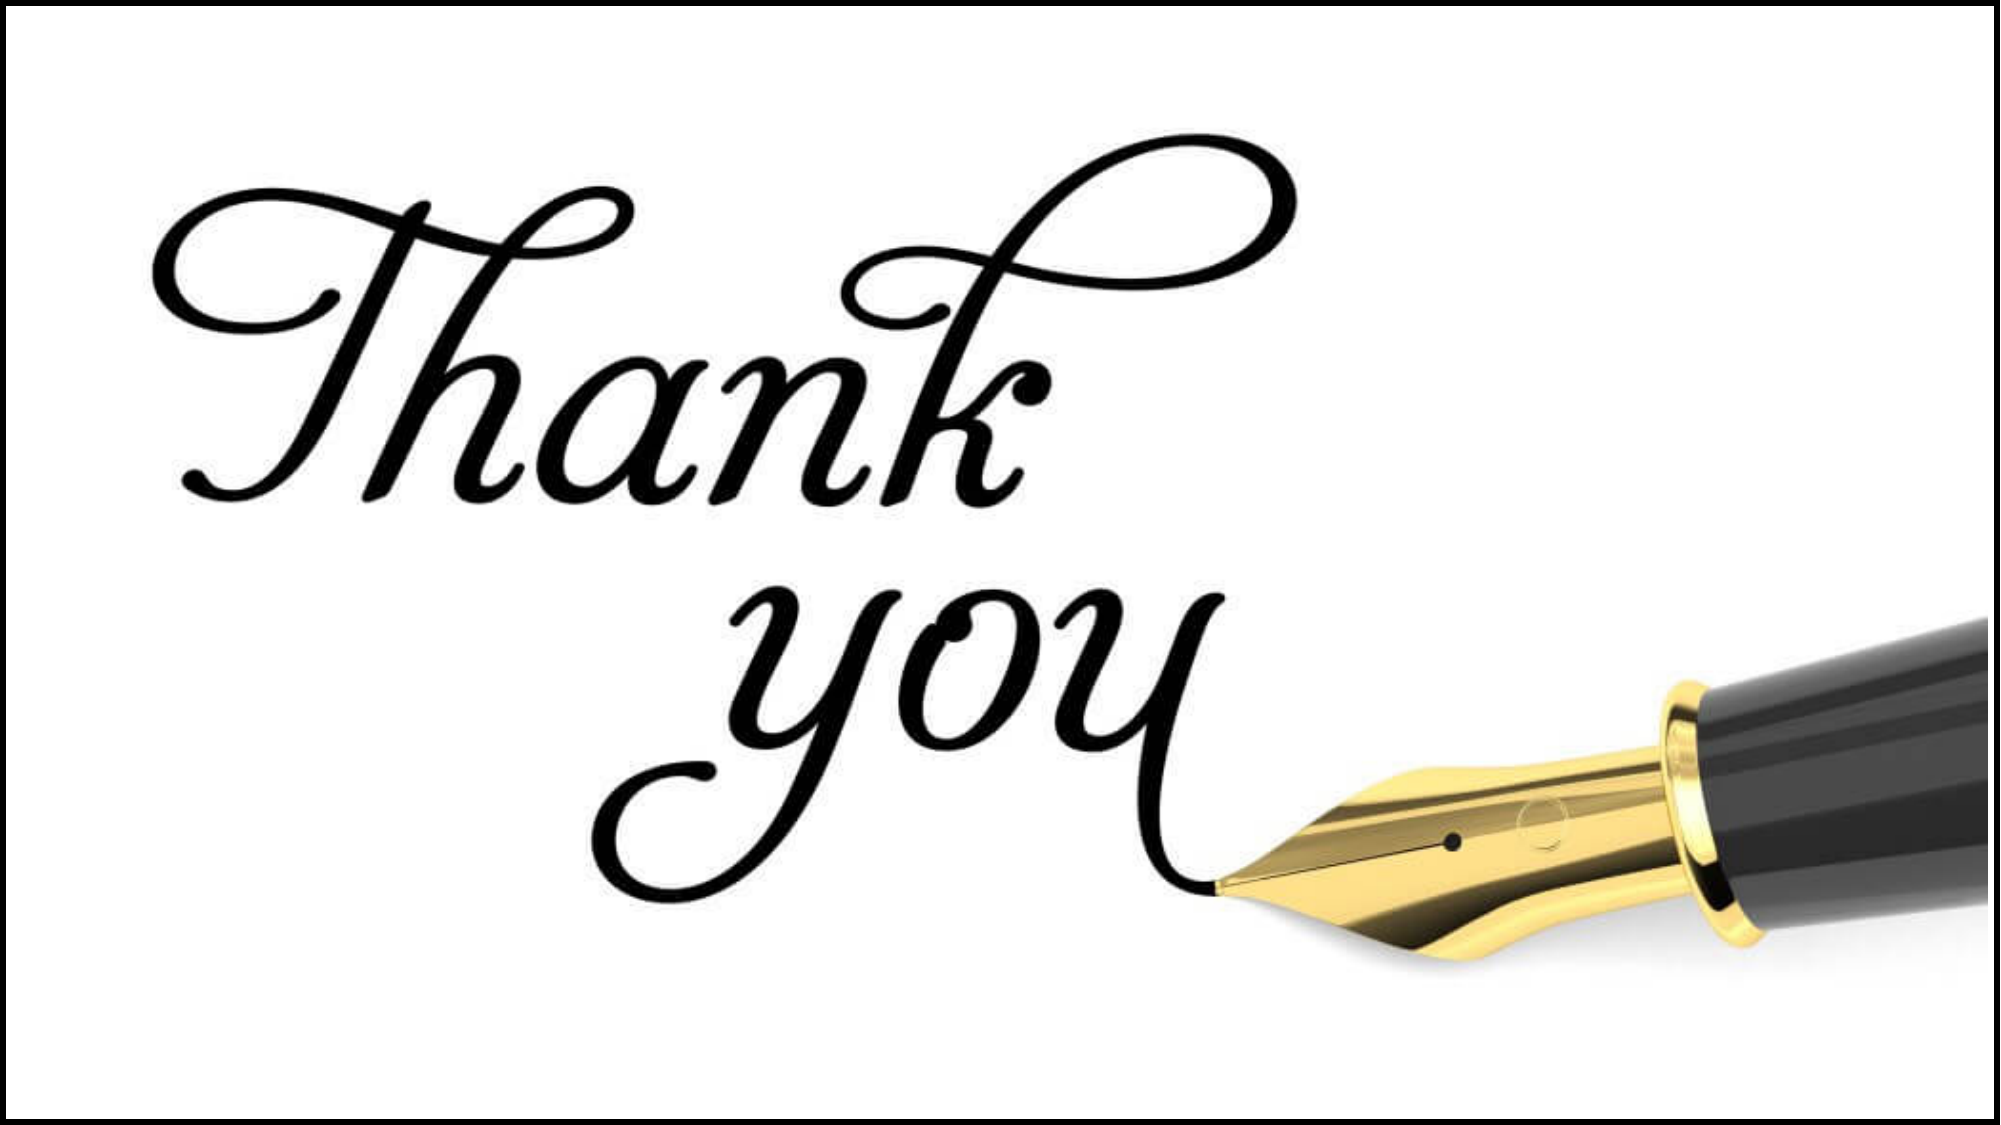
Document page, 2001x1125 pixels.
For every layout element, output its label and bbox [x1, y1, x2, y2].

text_box [0, 0, 2000, 1125]
picture [35, 38, 1988, 1125]
